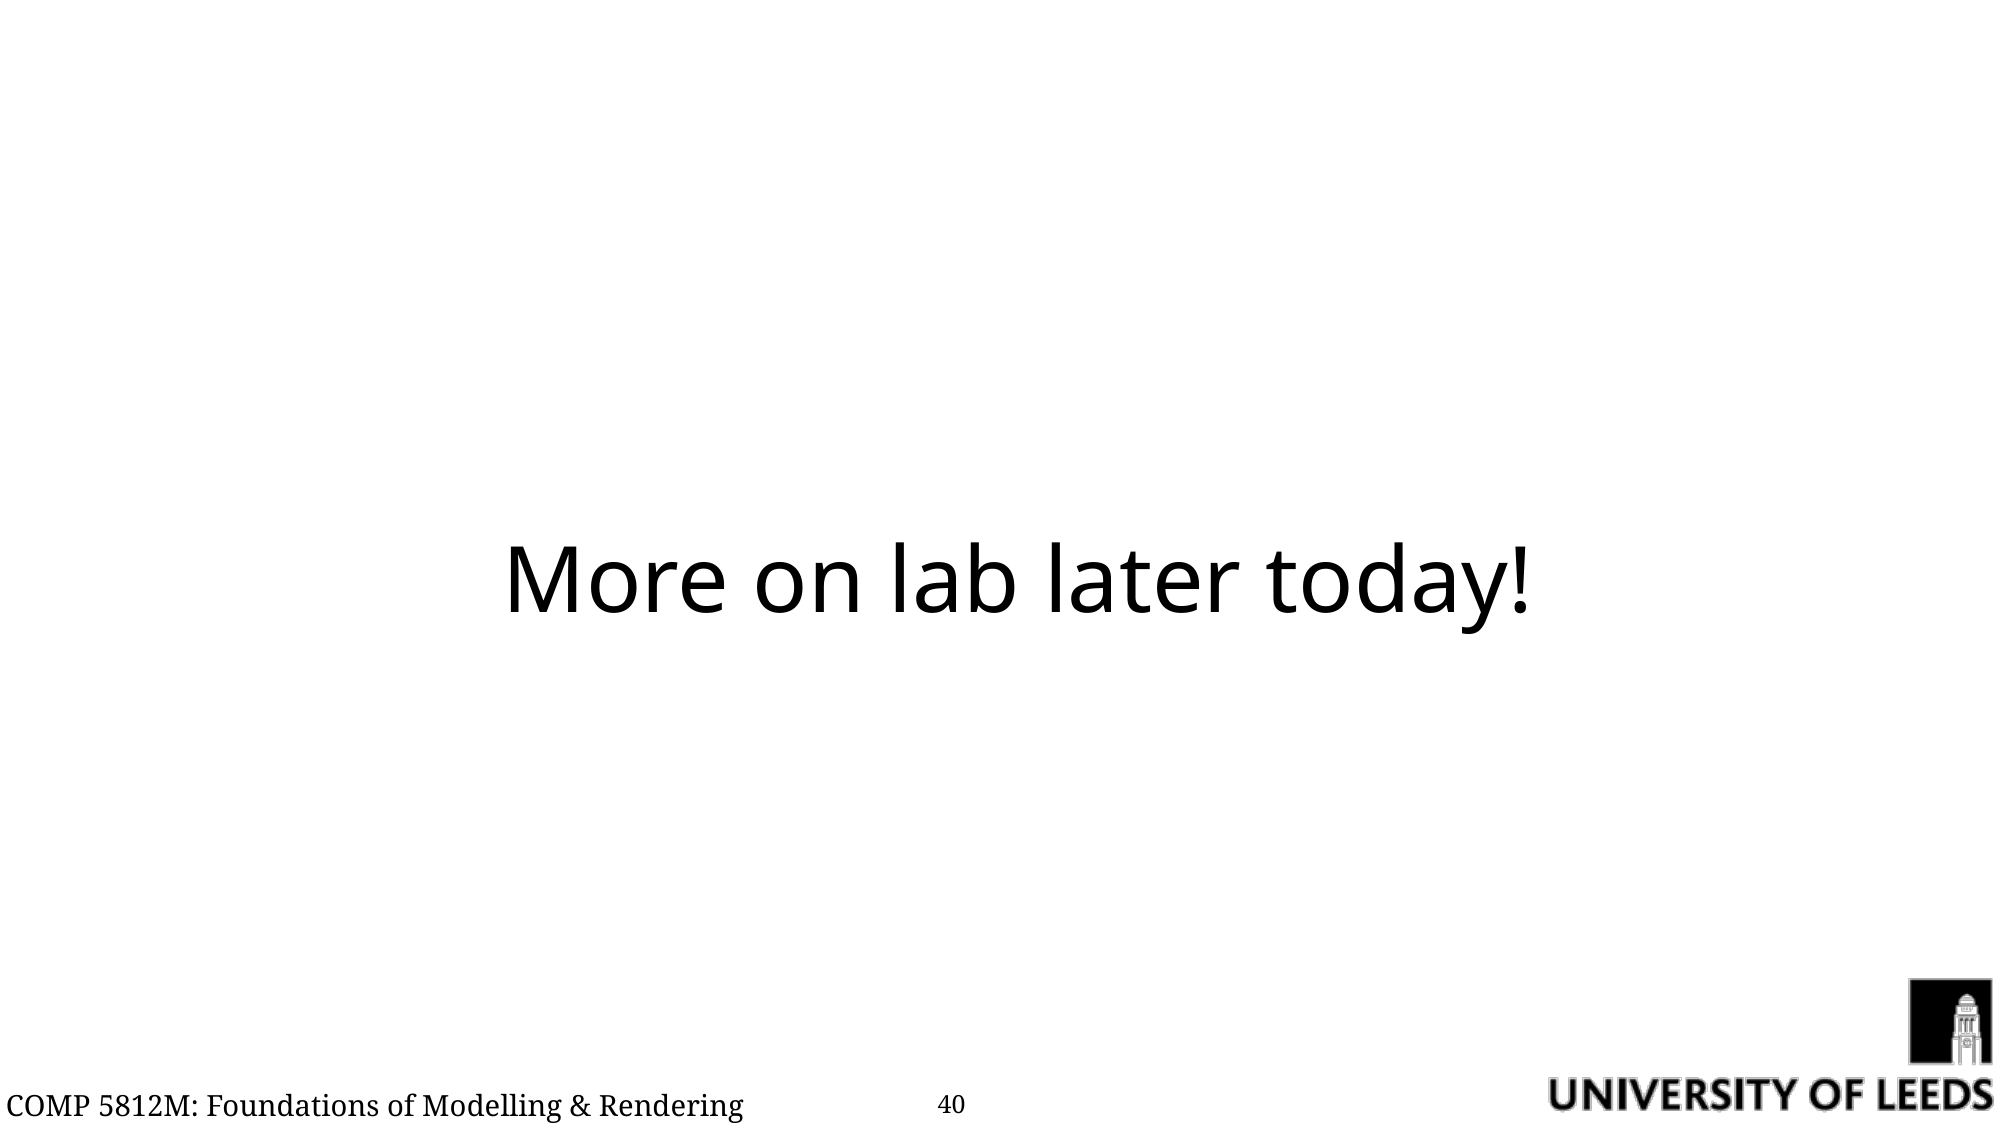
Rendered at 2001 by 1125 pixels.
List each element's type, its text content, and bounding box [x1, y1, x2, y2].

picture [1543, 930, 2000, 1125]
title More on lab later today! [487, 494, 1645, 671]
